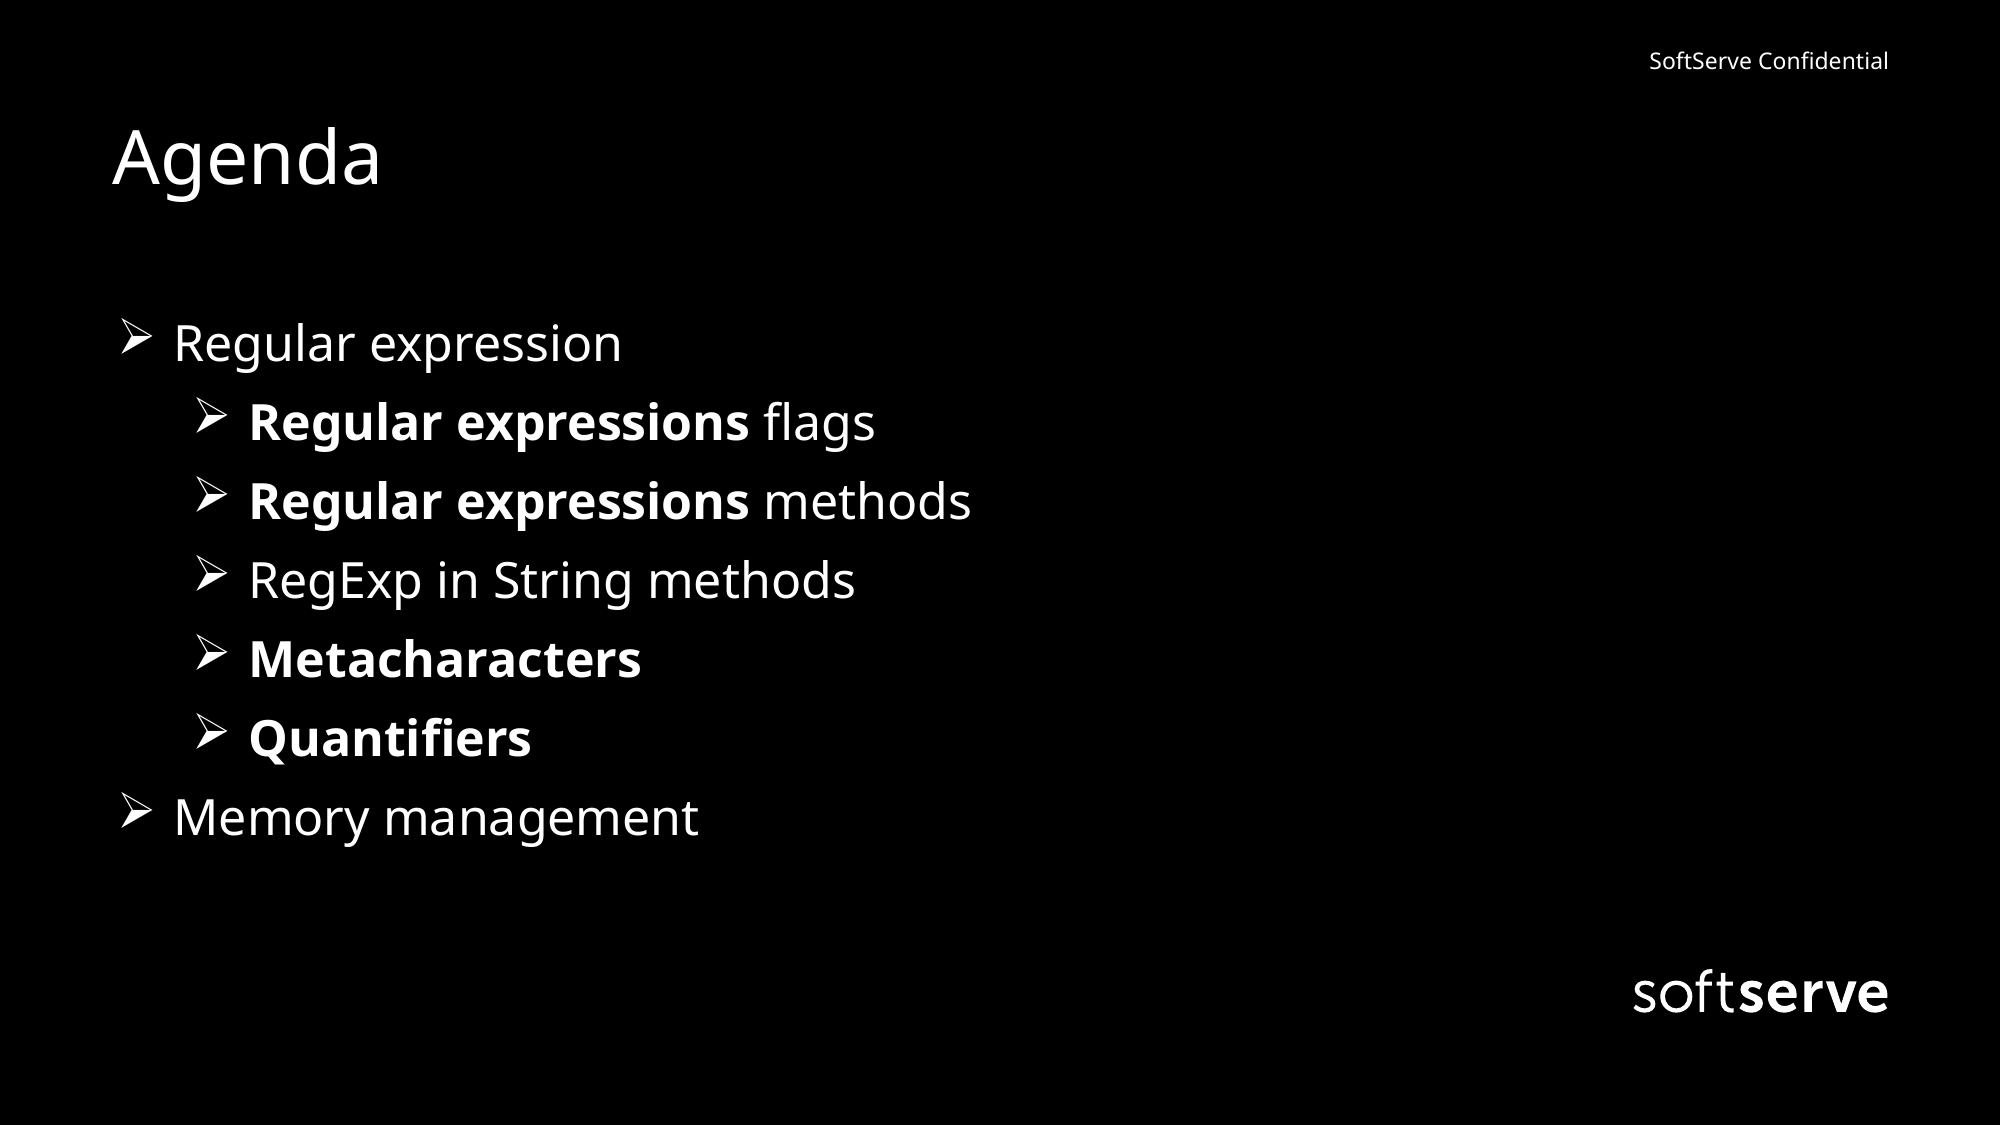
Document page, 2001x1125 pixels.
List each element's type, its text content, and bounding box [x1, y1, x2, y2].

title Agenda [112, 112, 1888, 225]
list Regular expression Regular expressions flags Regular expressions methods RegExp in String methods Metacharacters Quantifiers Memory management [117, 310, 1893, 874]
